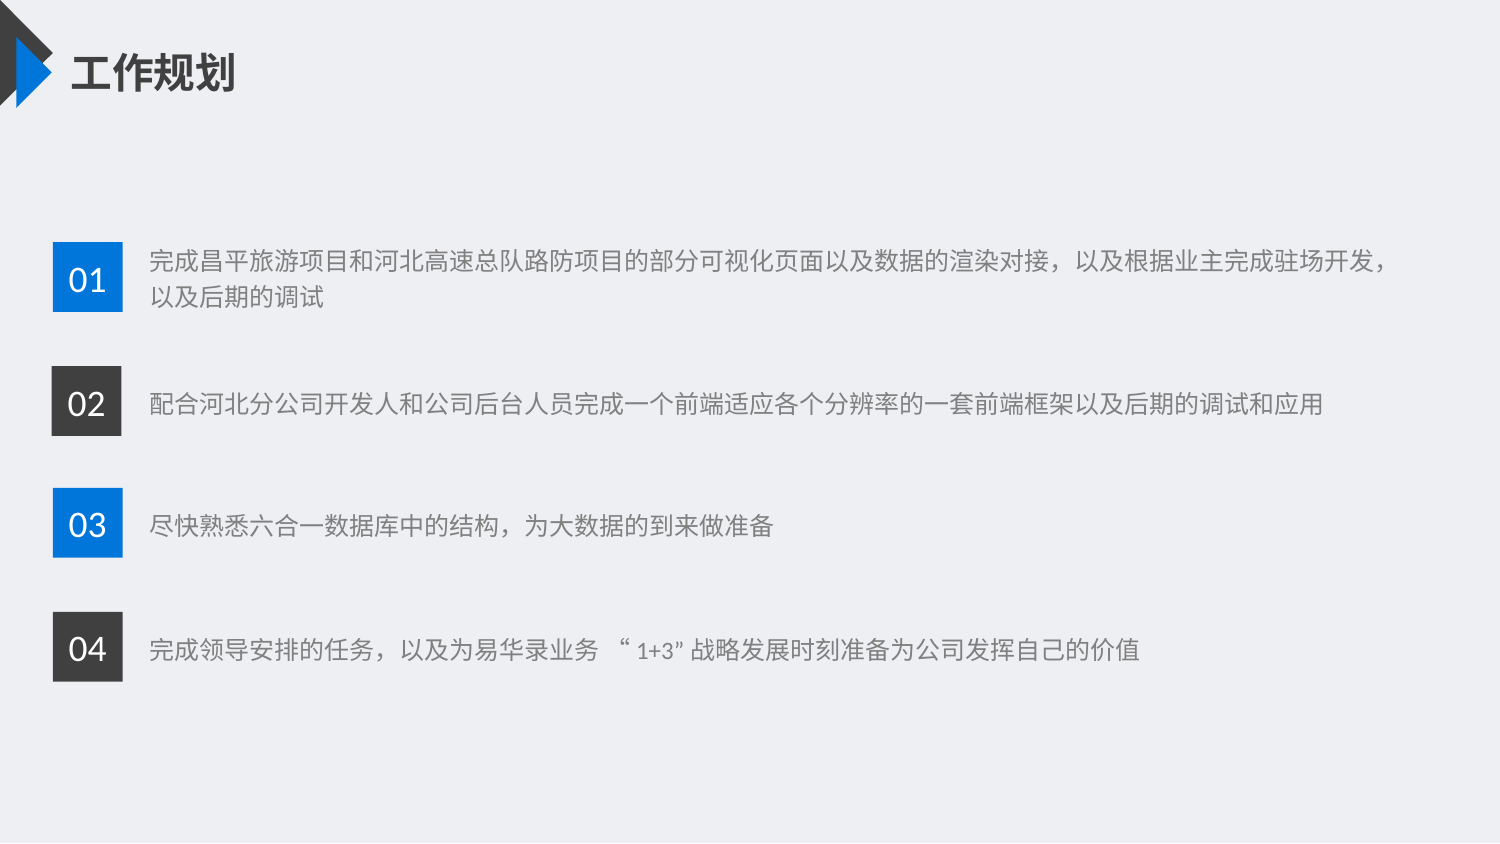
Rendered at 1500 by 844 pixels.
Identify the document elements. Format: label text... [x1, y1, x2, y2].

text_box 01 [51, 240, 125, 314]
text_box 工作规划 [70, 47, 323, 98]
text_box 完成领导安排的任务，以及为易华录业务 “1+3”战略发展时刻准备为公司发挥自己的价值 [149, 628, 1388, 665]
text_box 02 [50, 364, 124, 438]
text_box [16, 36, 52, 108]
text_box [0, 0, 53, 106]
text_box 04 [51, 610, 125, 684]
text_box 03 [51, 486, 125, 560]
text_box 完成昌平旅游项目和河北高速总队路防项目的部分可视化页面以及数据的渲染对接，以及根据业主完成驻场开发，以及后期的调试 [149, 239, 1414, 312]
text_box 尽快熟悉六合一数据库中的结构，为大数据的到来做准备 [149, 504, 1388, 541]
text_box 配合河北分公司开发人和公司后台人员完成一个前端适应各个分辨率的一套前端框架以及后期的调试和应用 [149, 382, 1388, 419]
